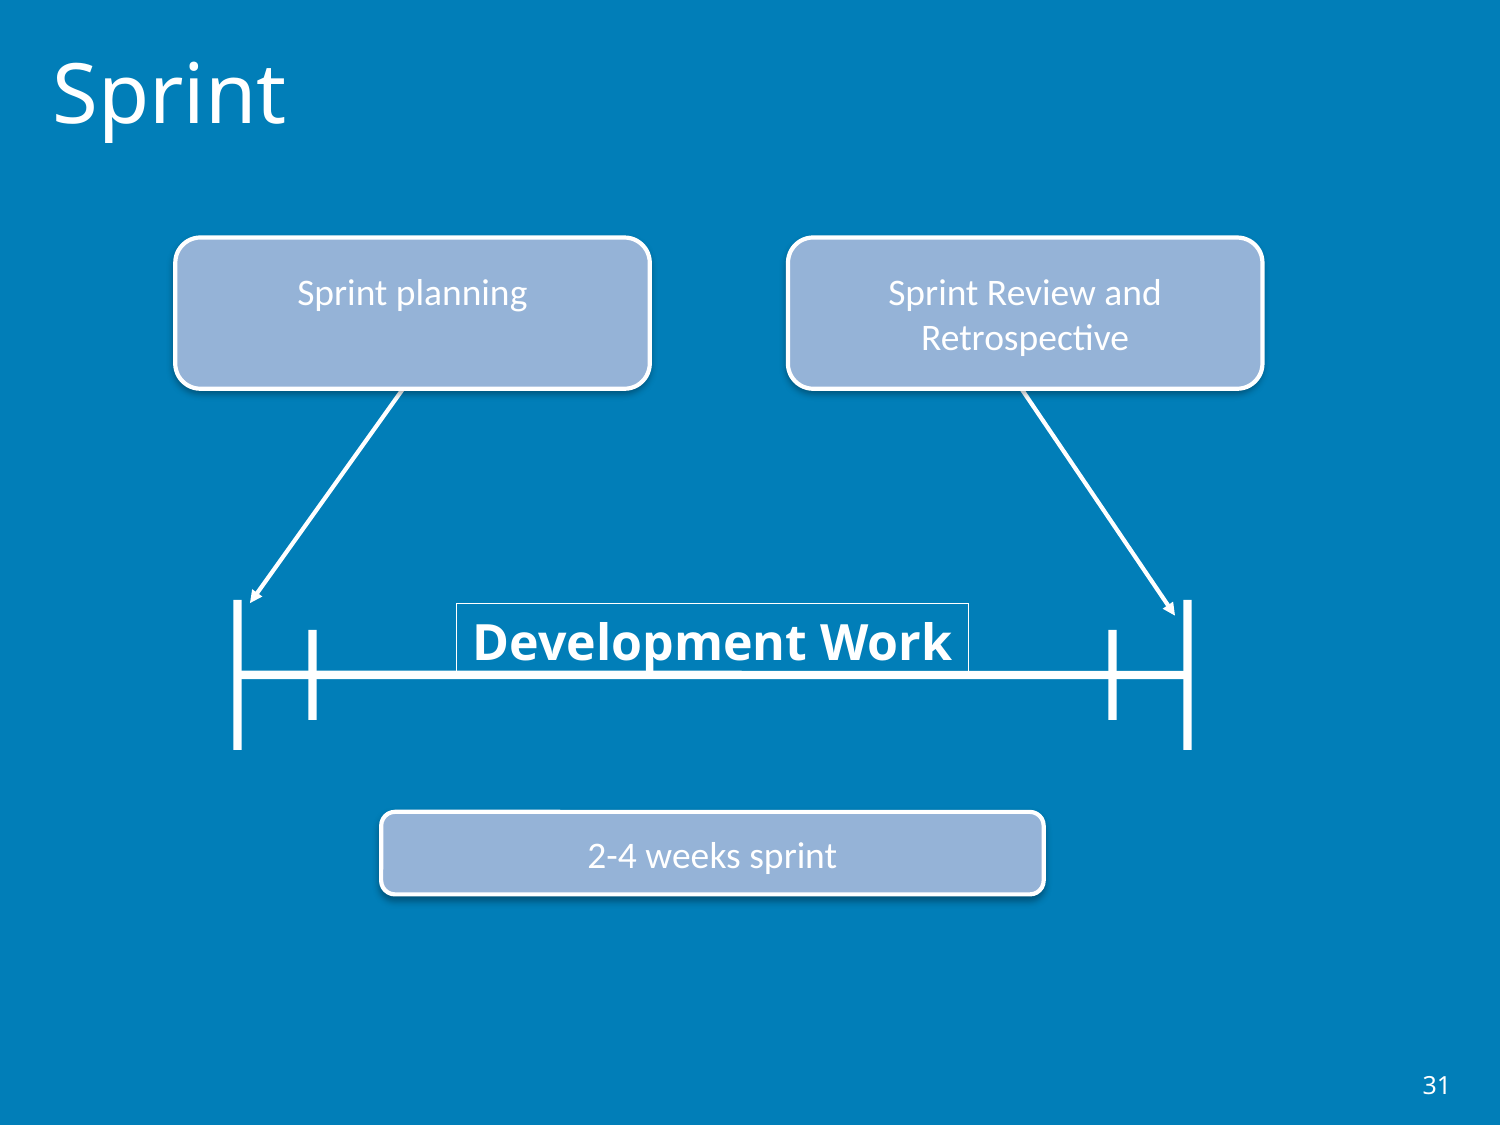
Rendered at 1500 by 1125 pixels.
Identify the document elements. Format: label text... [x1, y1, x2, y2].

text_box 2-4 weeks sprint [379, 809, 1046, 897]
text_box Sprint Review and Retrospective [785, 235, 1265, 391]
slide_number 31 [1116, 1057, 1467, 1117]
title Sprint [37, 15, 1388, 166]
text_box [237, 599, 1188, 751]
text_box Sprint planning [173, 235, 652, 391]
text_box [250, 399, 396, 598]
